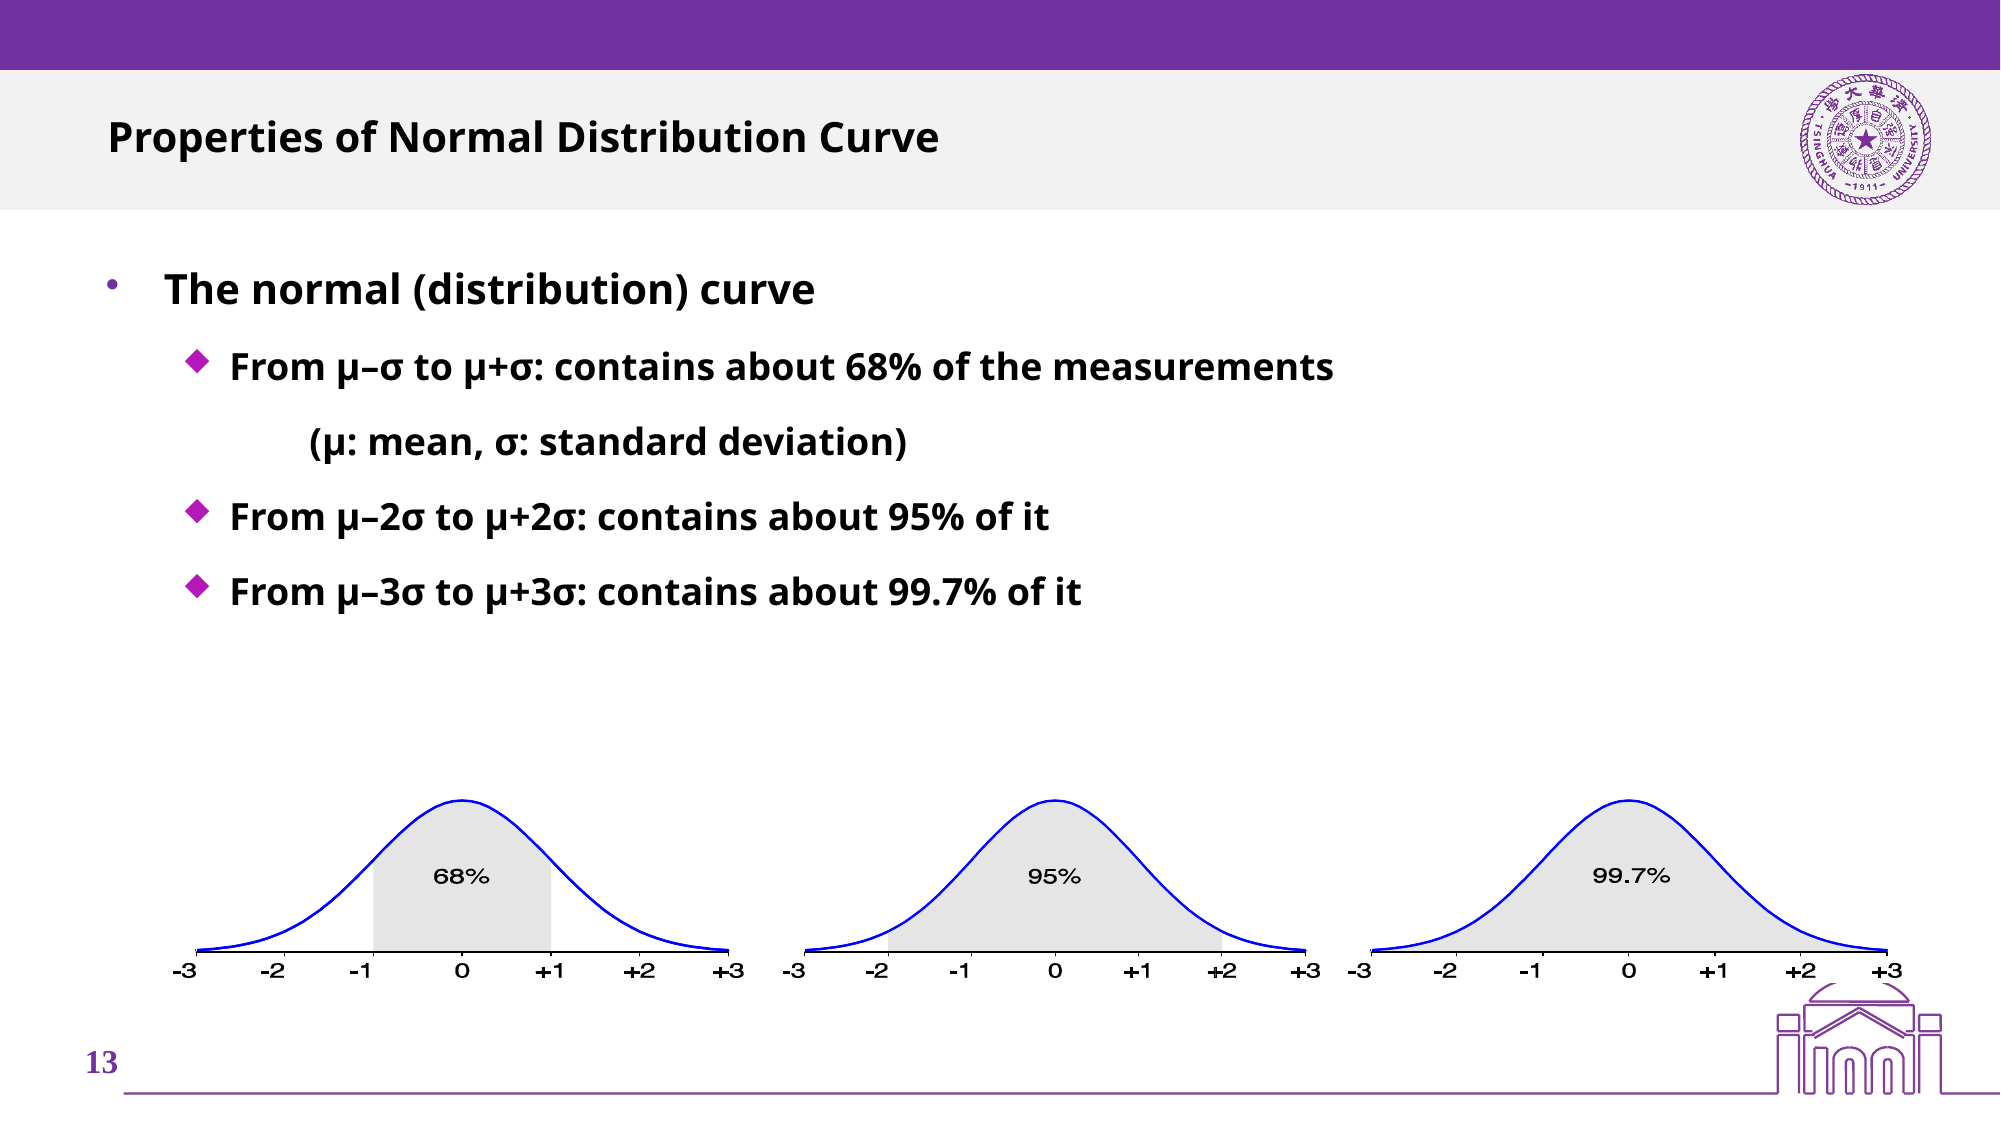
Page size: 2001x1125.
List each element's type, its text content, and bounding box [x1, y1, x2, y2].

picture [170, 640, 750, 983]
picture [1800, 74, 1931, 205]
title Properties of Normal Distribution Curve [92, 60, 1794, 212]
picture [1346, 640, 1908, 983]
picture [781, 640, 1326, 983]
list The normal (distribution) curve From μ–σ to μ+σ: contains about 68% of the measurements (μ: mean, σ: standard deviation) From μ–2σ to μ+2σ: contains about 95% of it From μ–3σ to μ+3σ: contains about 99.7% of it [92, 230, 1940, 1096]
